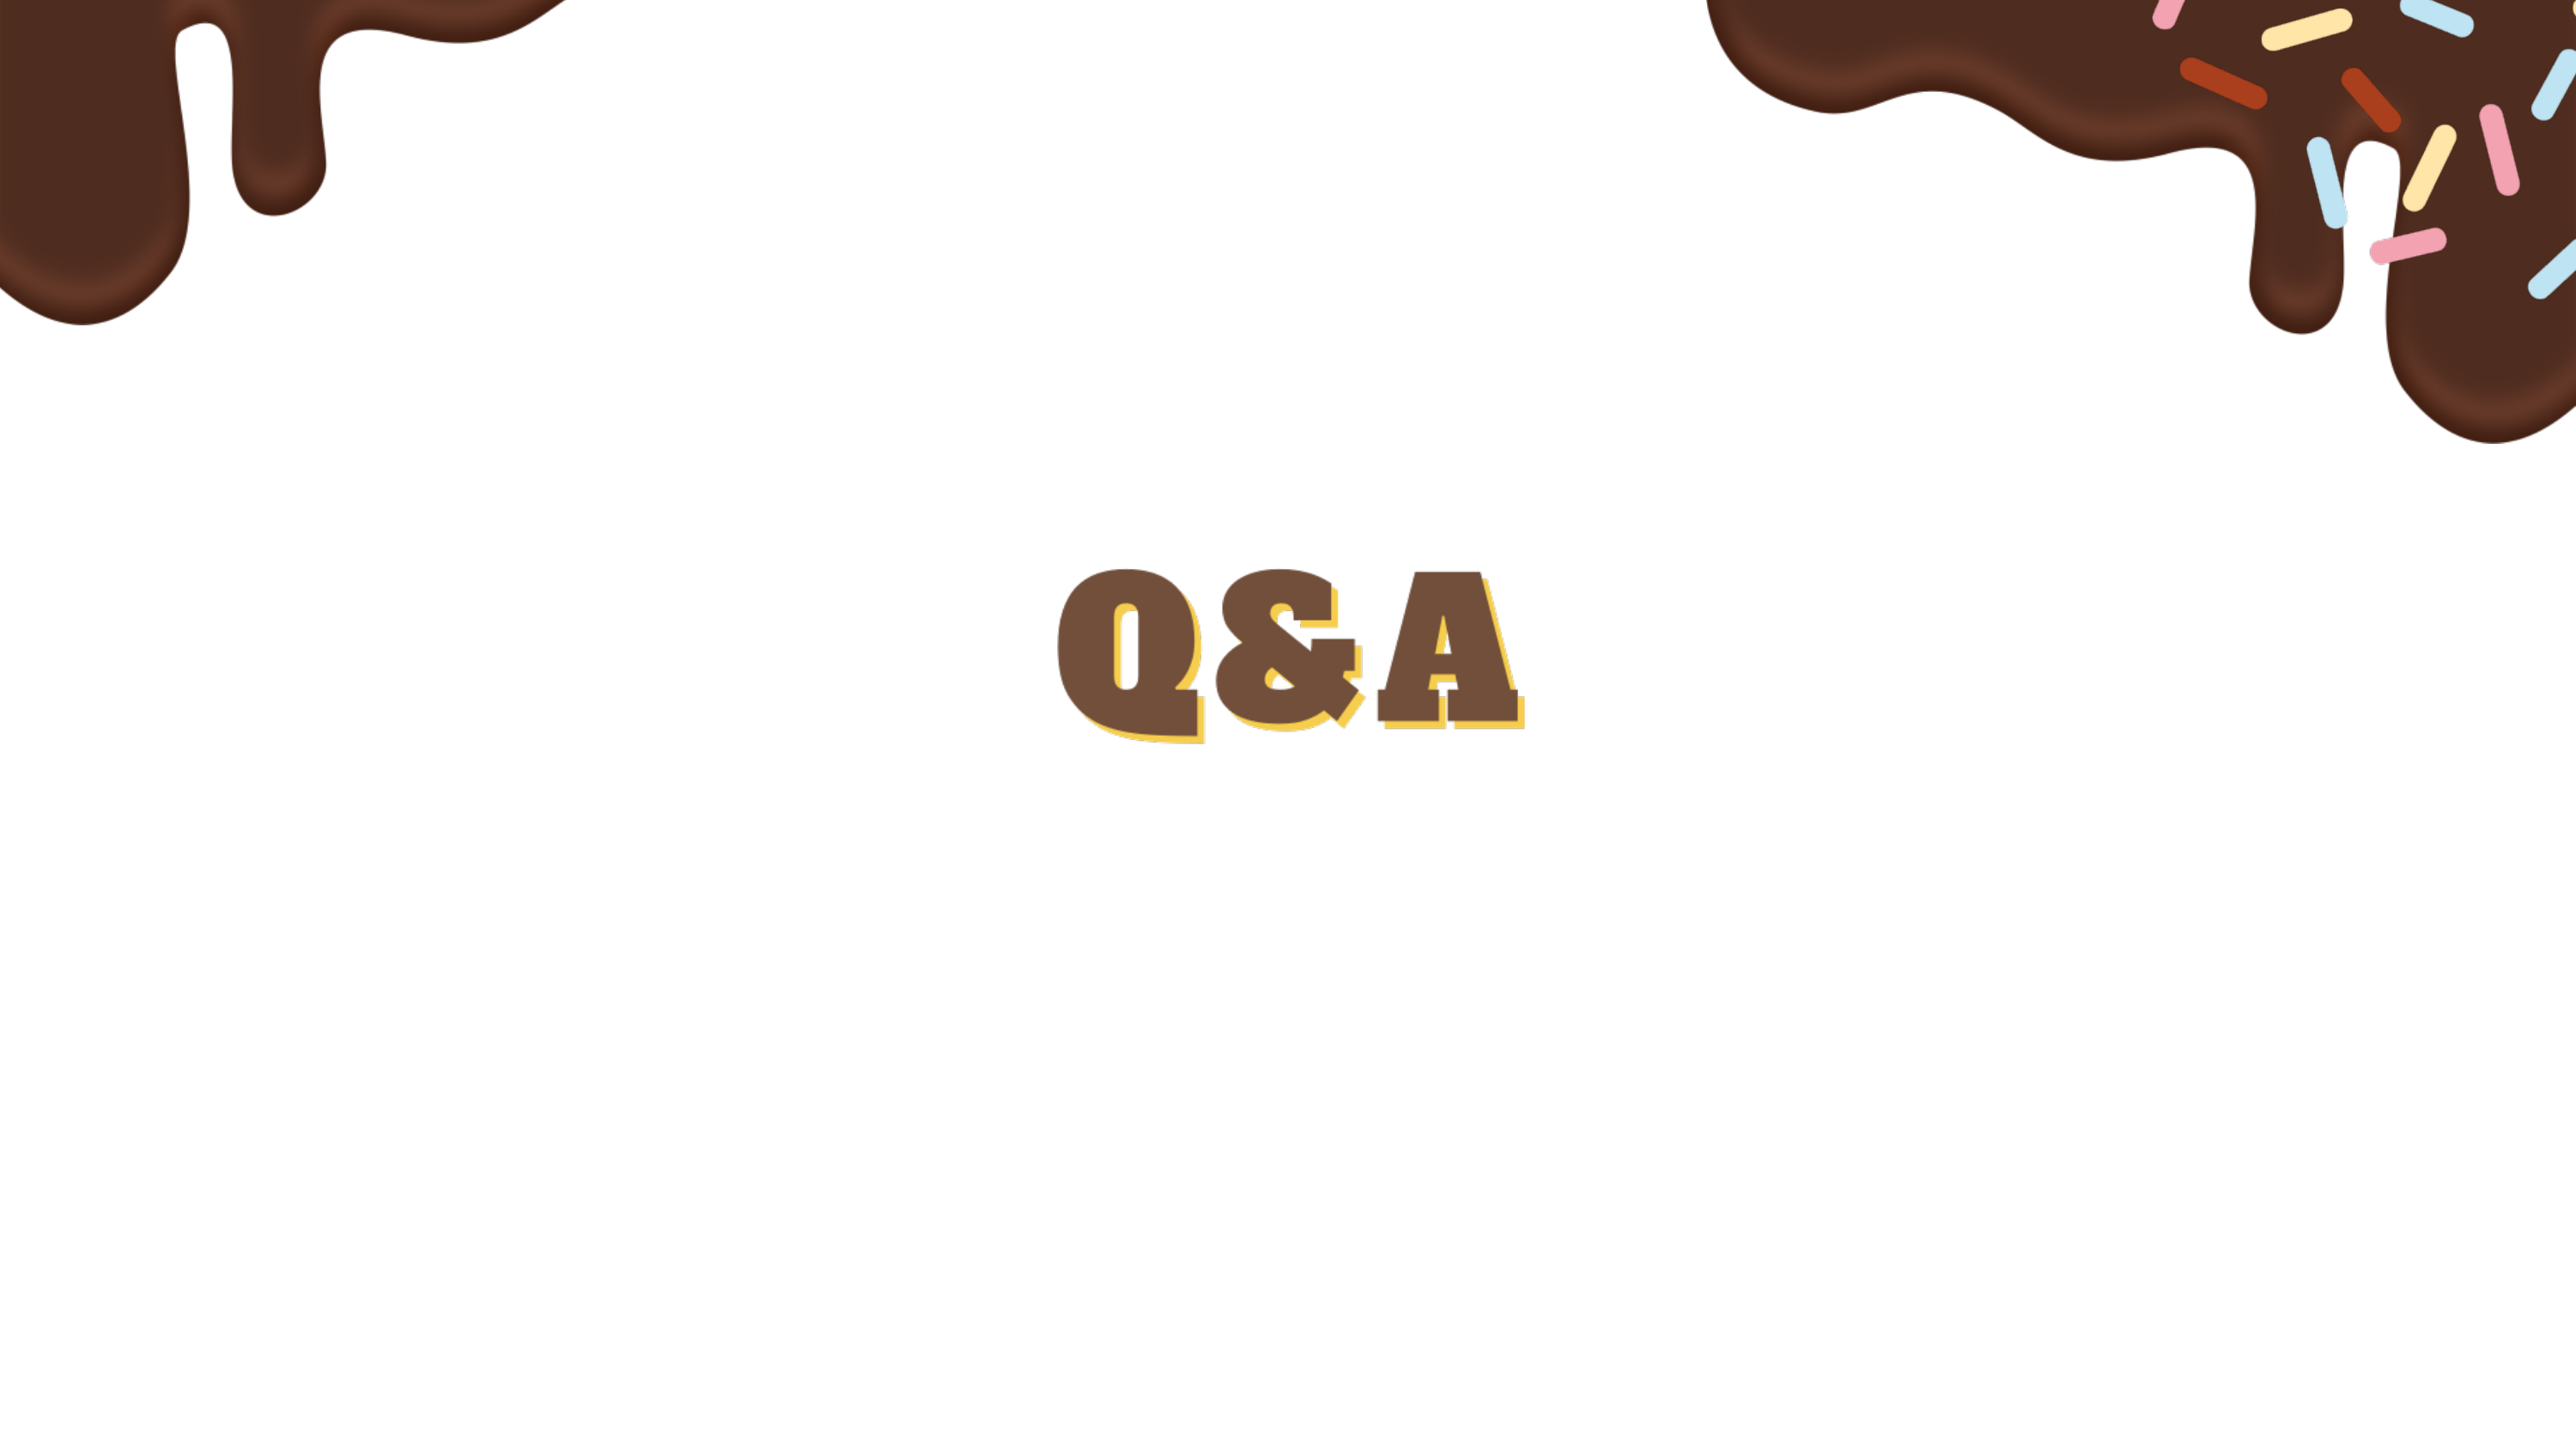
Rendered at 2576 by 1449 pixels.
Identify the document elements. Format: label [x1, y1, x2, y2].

text_box [1705, 0, 2576, 445]
picture [455, 492, 1607, 825]
text_box [0, 0, 870, 326]
